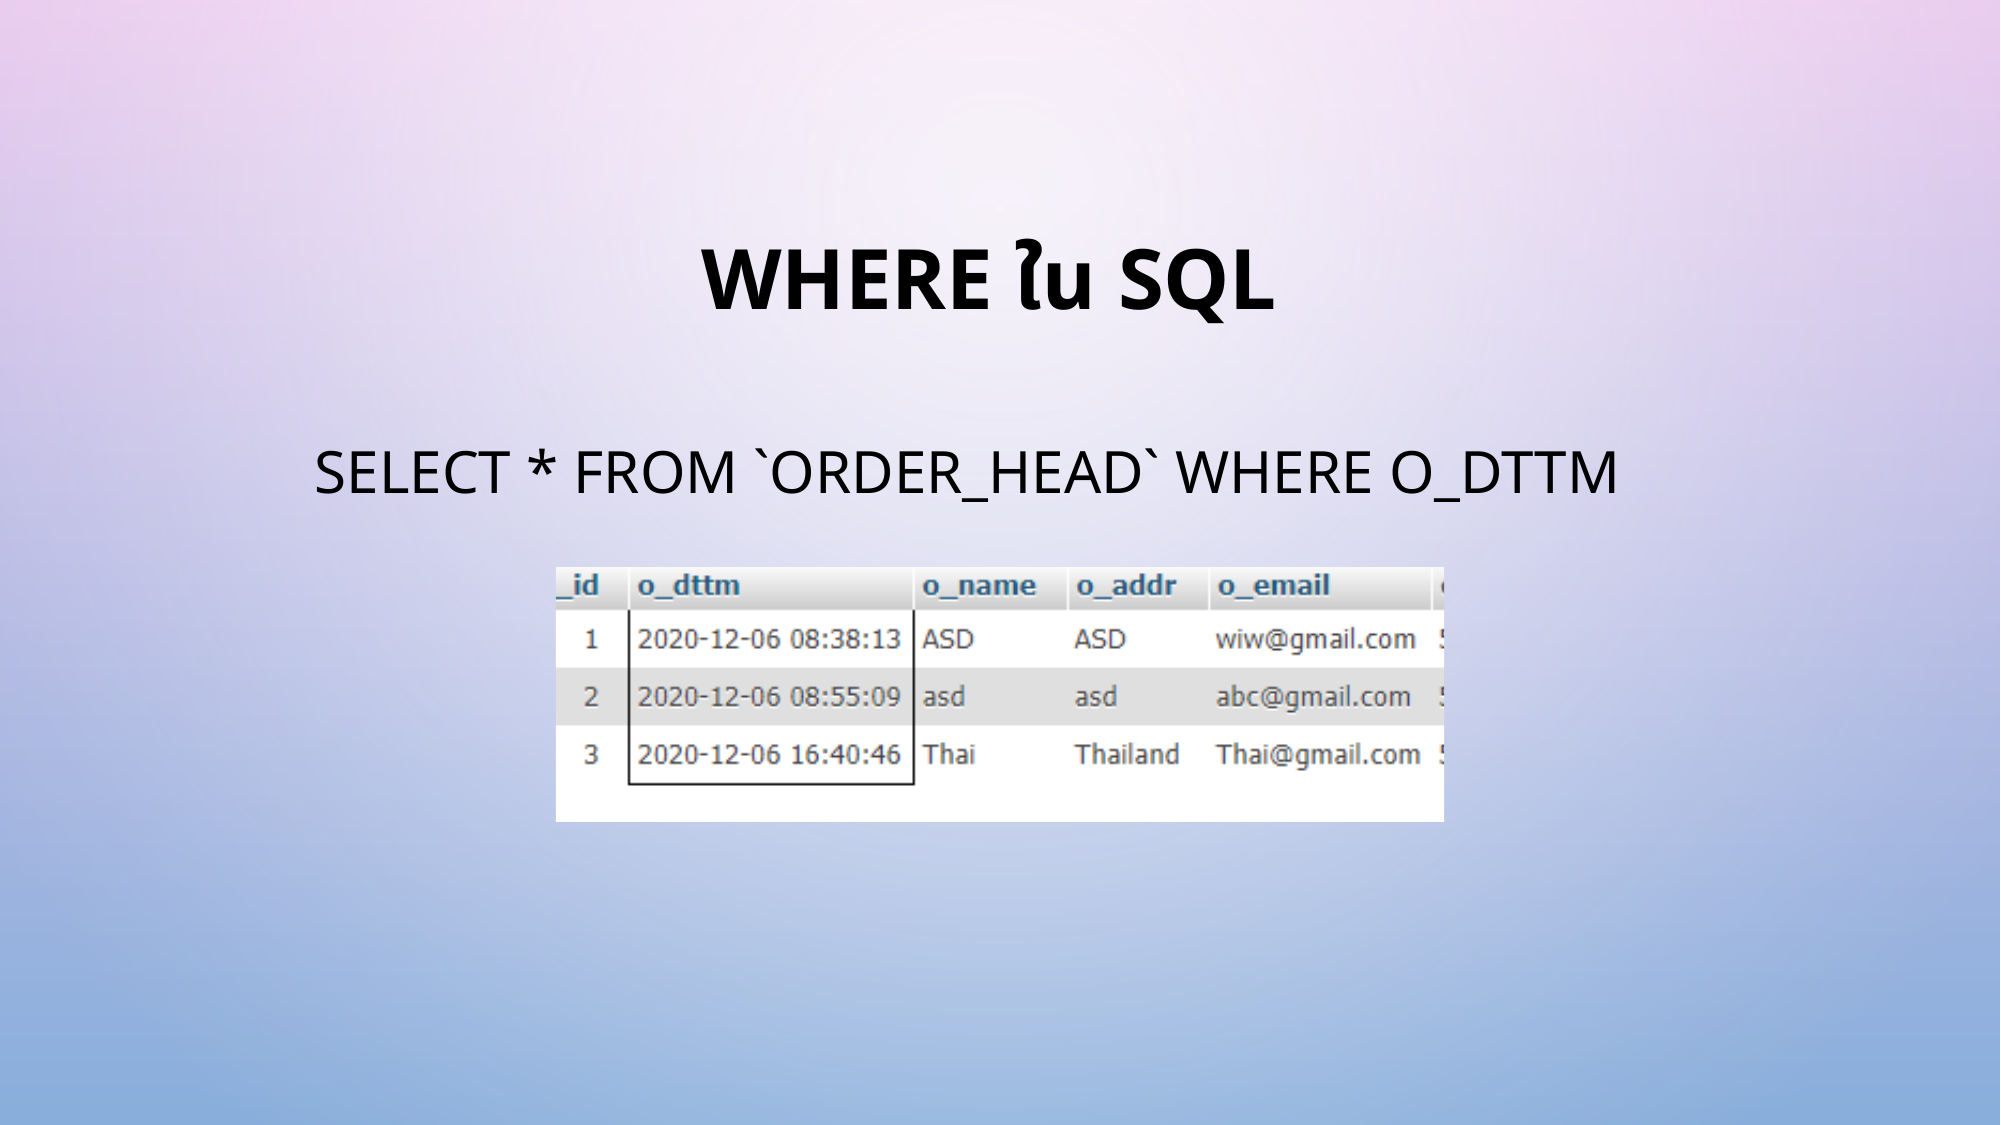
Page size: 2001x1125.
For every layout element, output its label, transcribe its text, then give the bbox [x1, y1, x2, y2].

picture [555, 567, 1445, 823]
list SELECT * FROM `order_head` WHERE o_dttm [149, 413, 1851, 976]
title where ใน sql [149, 152, 1851, 413]
title fungtion admin [0, 0, 2000, 615]
